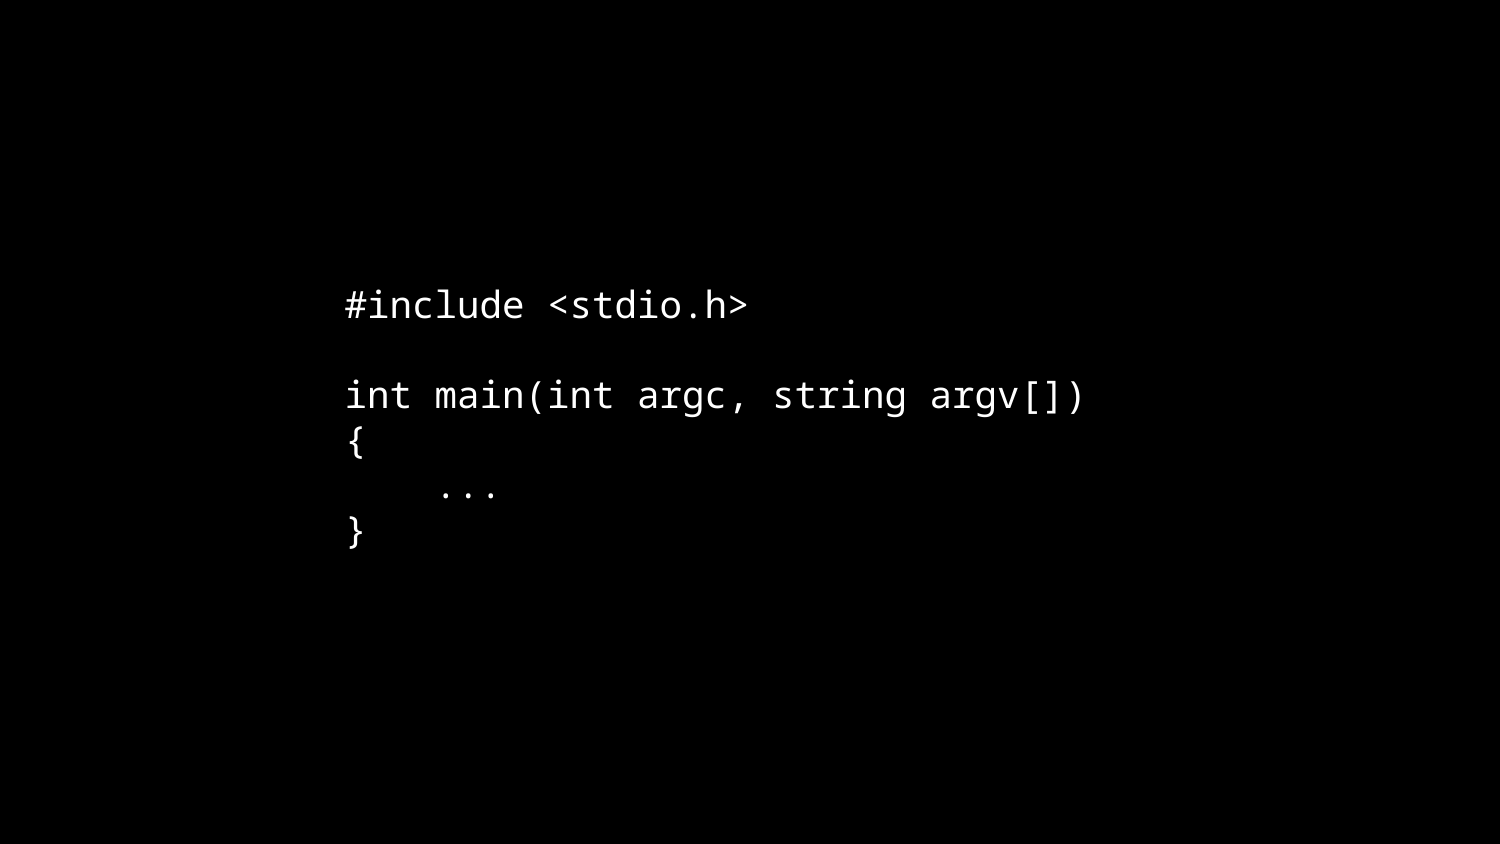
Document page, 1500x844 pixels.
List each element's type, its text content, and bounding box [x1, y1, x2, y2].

list #include <stdio.h> int main(int argc, string argv[]) { ... } [329, 221, 1171, 623]
